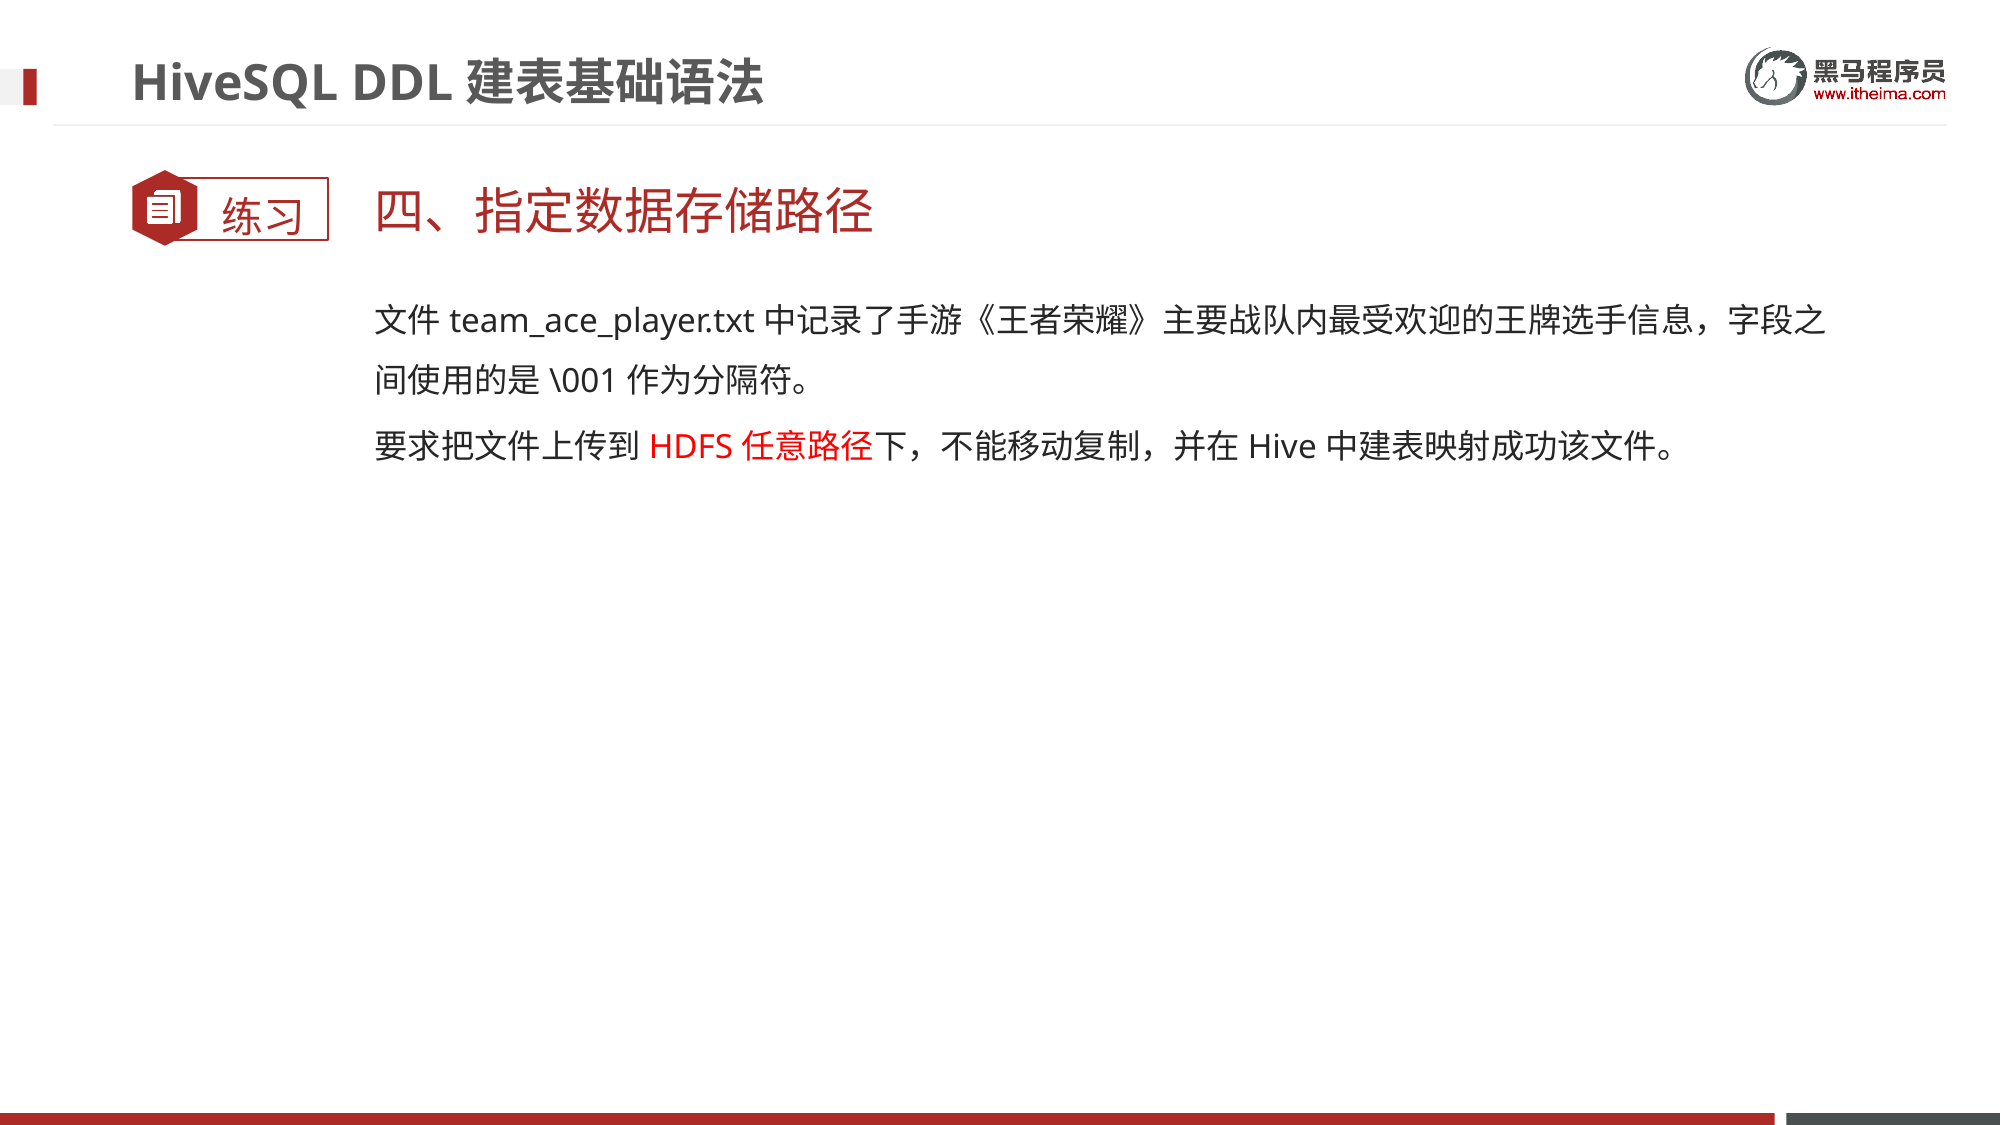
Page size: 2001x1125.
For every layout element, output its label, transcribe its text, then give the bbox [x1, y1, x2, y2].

picture [1744, 46, 1946, 106]
list 文件team_ace_player.txt中记录了手游《王者荣耀》主要战队内最受欢迎的王牌选手信息，字段之间使用的是\001作为分隔符。 要求把文件上传到HDFS任意路径下，不能移动复制，并在Hive中建表映射成功该文件。 [360, 271, 1872, 964]
list 四、指定数据存储路径 [360, 166, 1872, 252]
picture [147, 190, 181, 224]
title HiveSQL DDL建表基础语法 [116, 38, 1556, 124]
